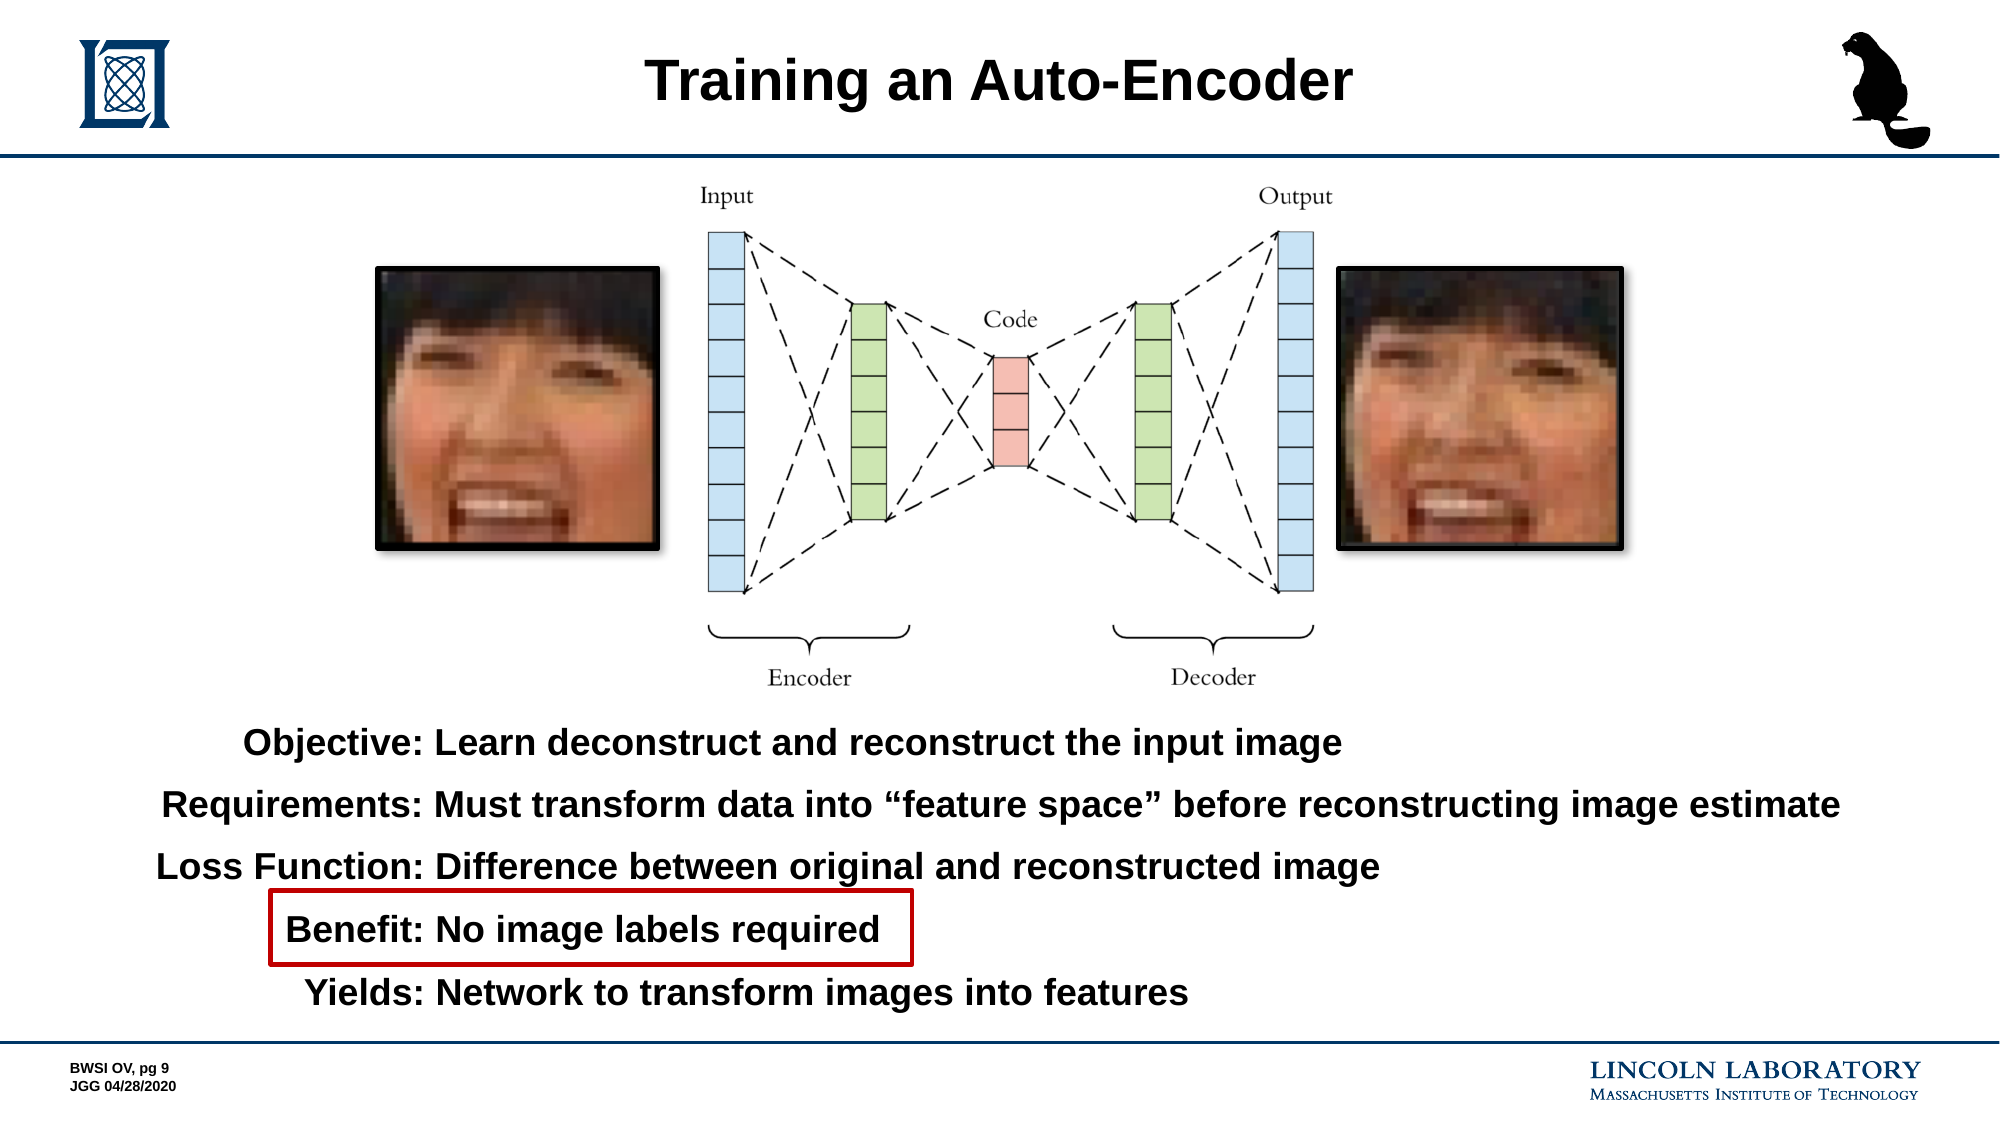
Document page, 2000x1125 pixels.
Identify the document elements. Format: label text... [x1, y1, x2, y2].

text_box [379, 181, 1620, 690]
picture [1830, 20, 1942, 156]
picture [1588, 1061, 1921, 1100]
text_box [140, 709, 1859, 1022]
title Training an Auto-Encoder [205, 16, 1794, 151]
picture [79, 40, 170, 128]
